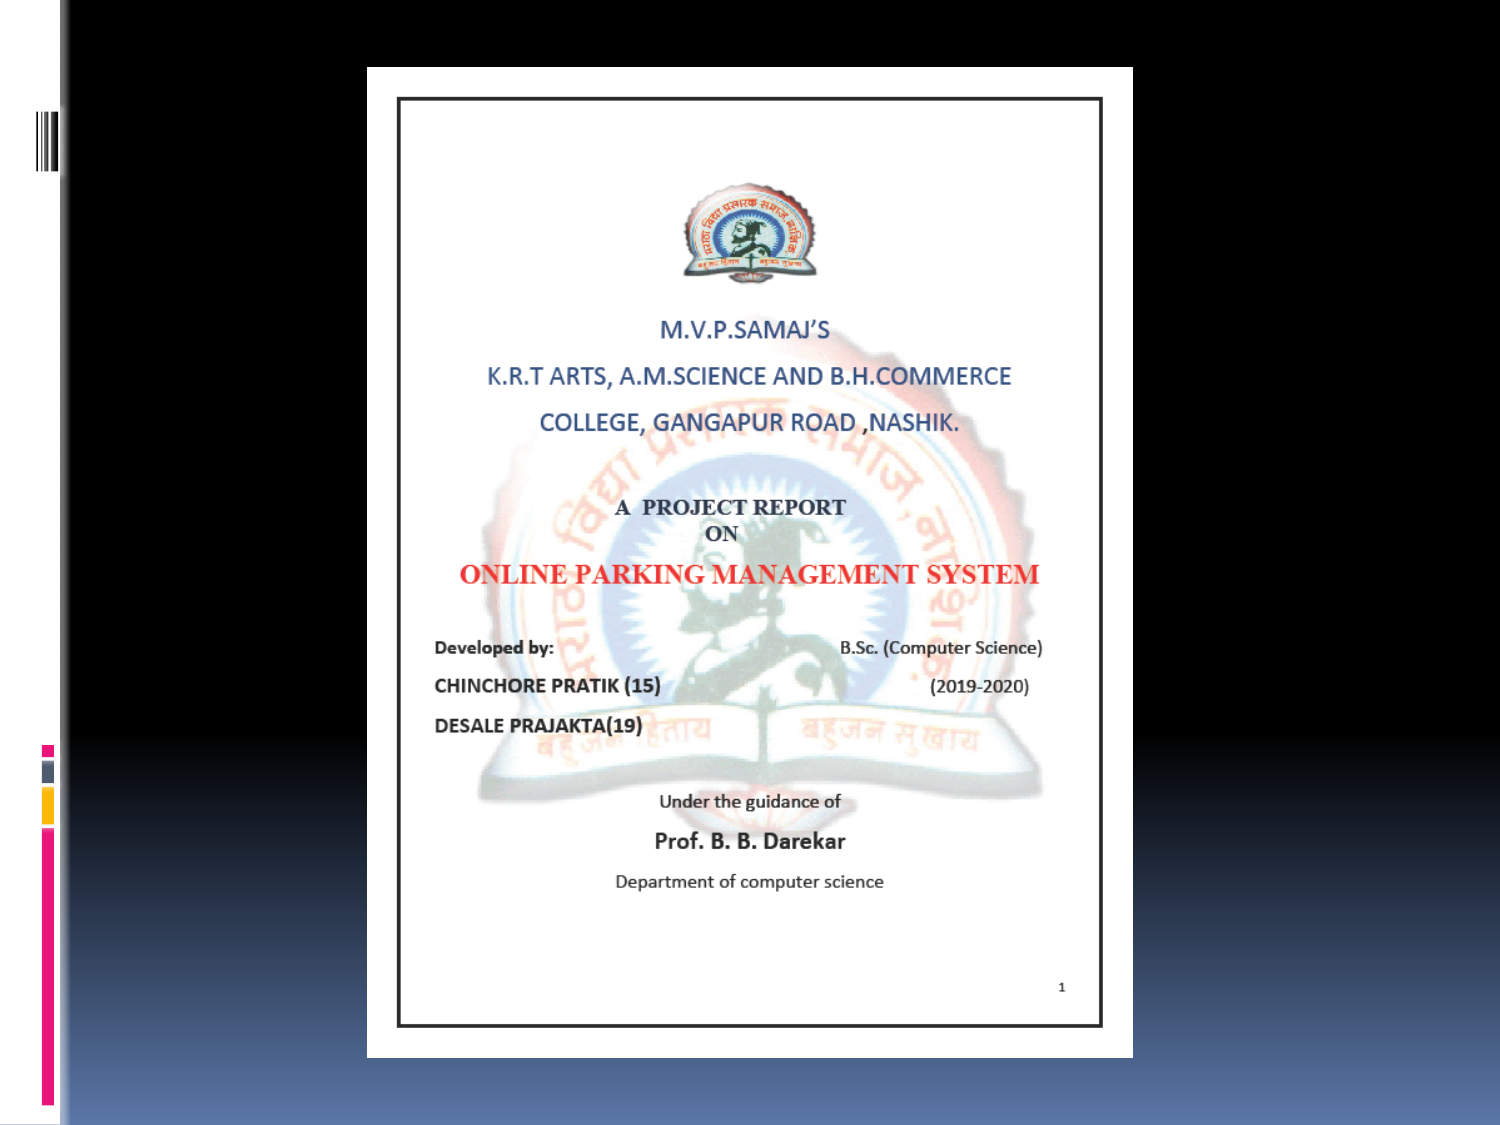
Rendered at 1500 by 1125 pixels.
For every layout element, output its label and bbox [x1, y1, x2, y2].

text_box [366, 66, 1133, 1058]
